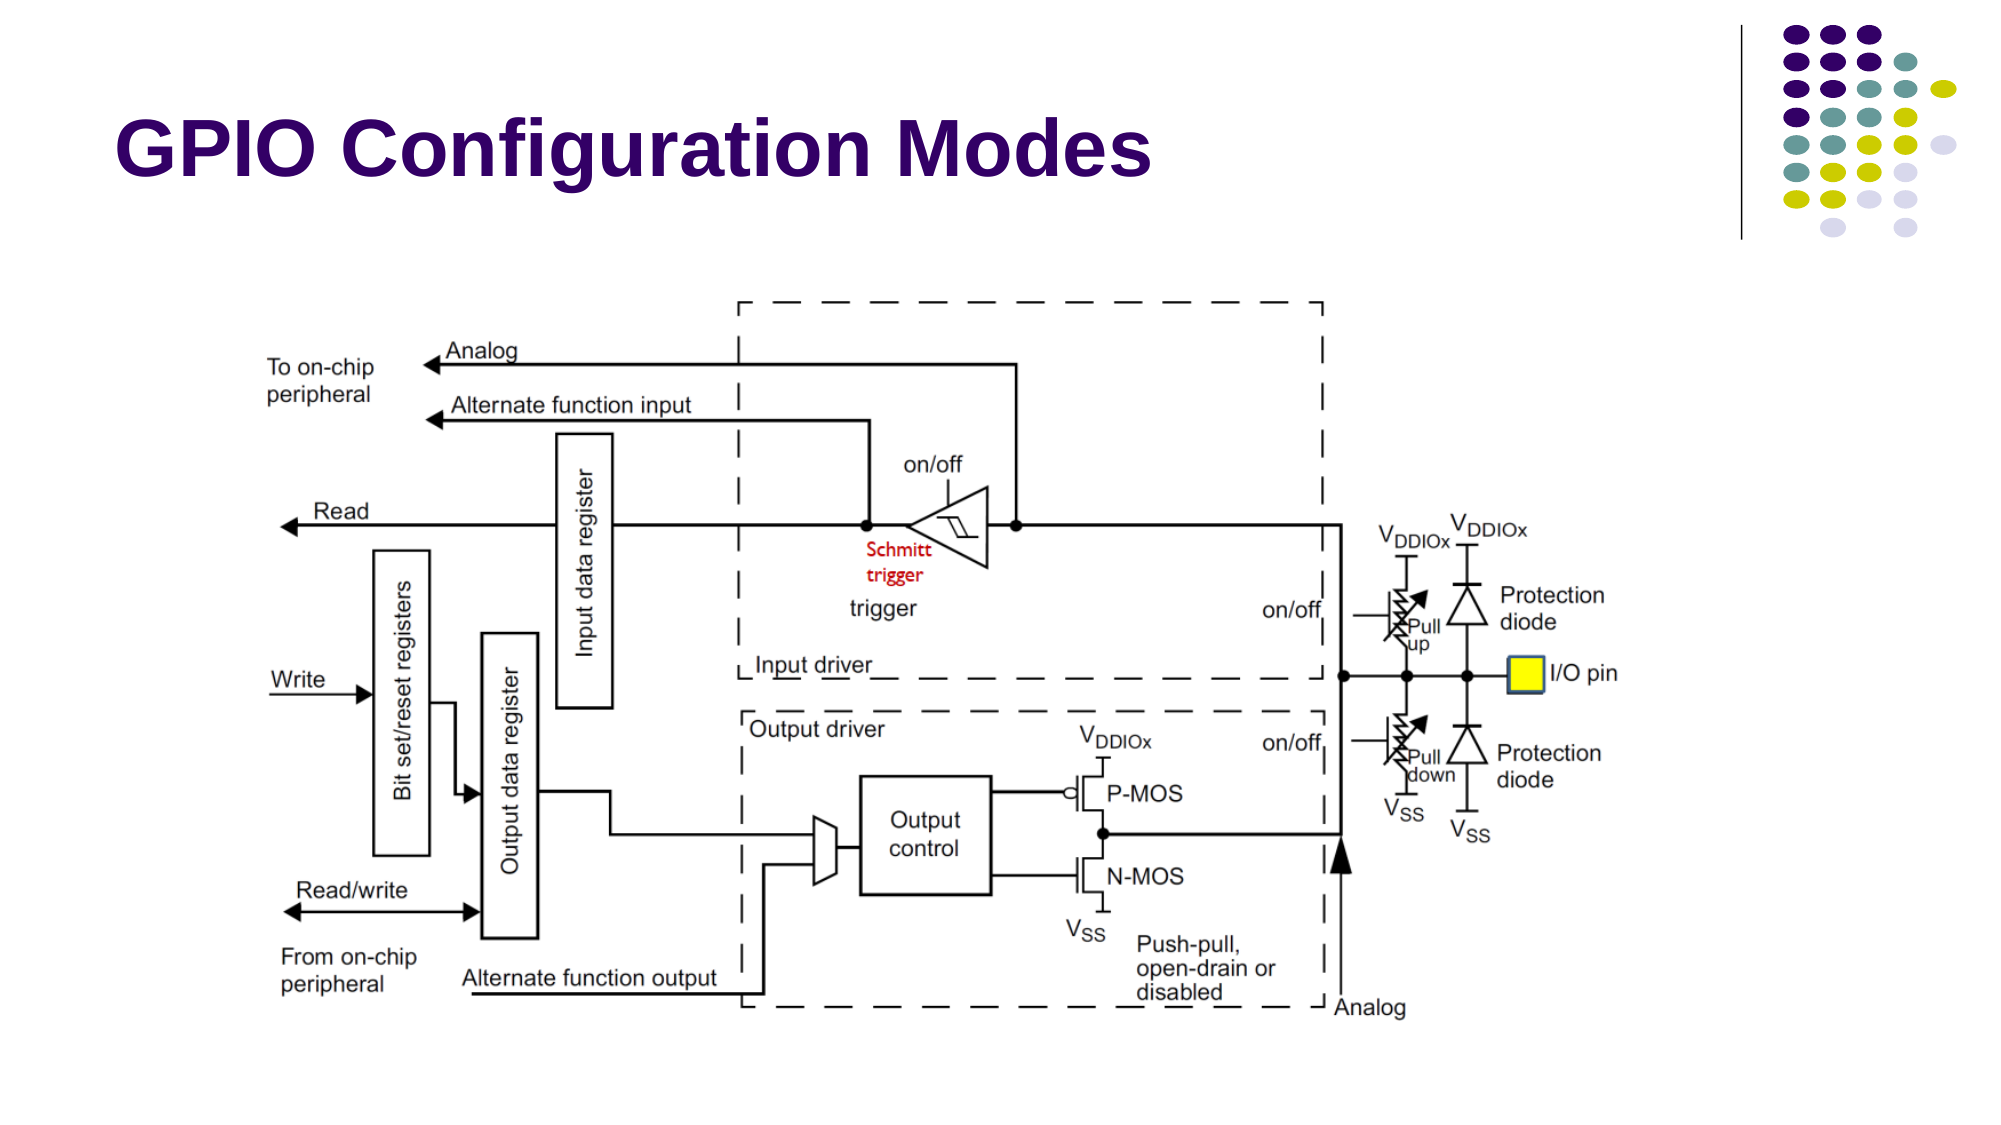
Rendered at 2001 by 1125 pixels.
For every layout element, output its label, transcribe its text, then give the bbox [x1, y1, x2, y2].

title GPIO Configuration Modes [99, 42, 1750, 200]
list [250, 275, 1622, 1038]
